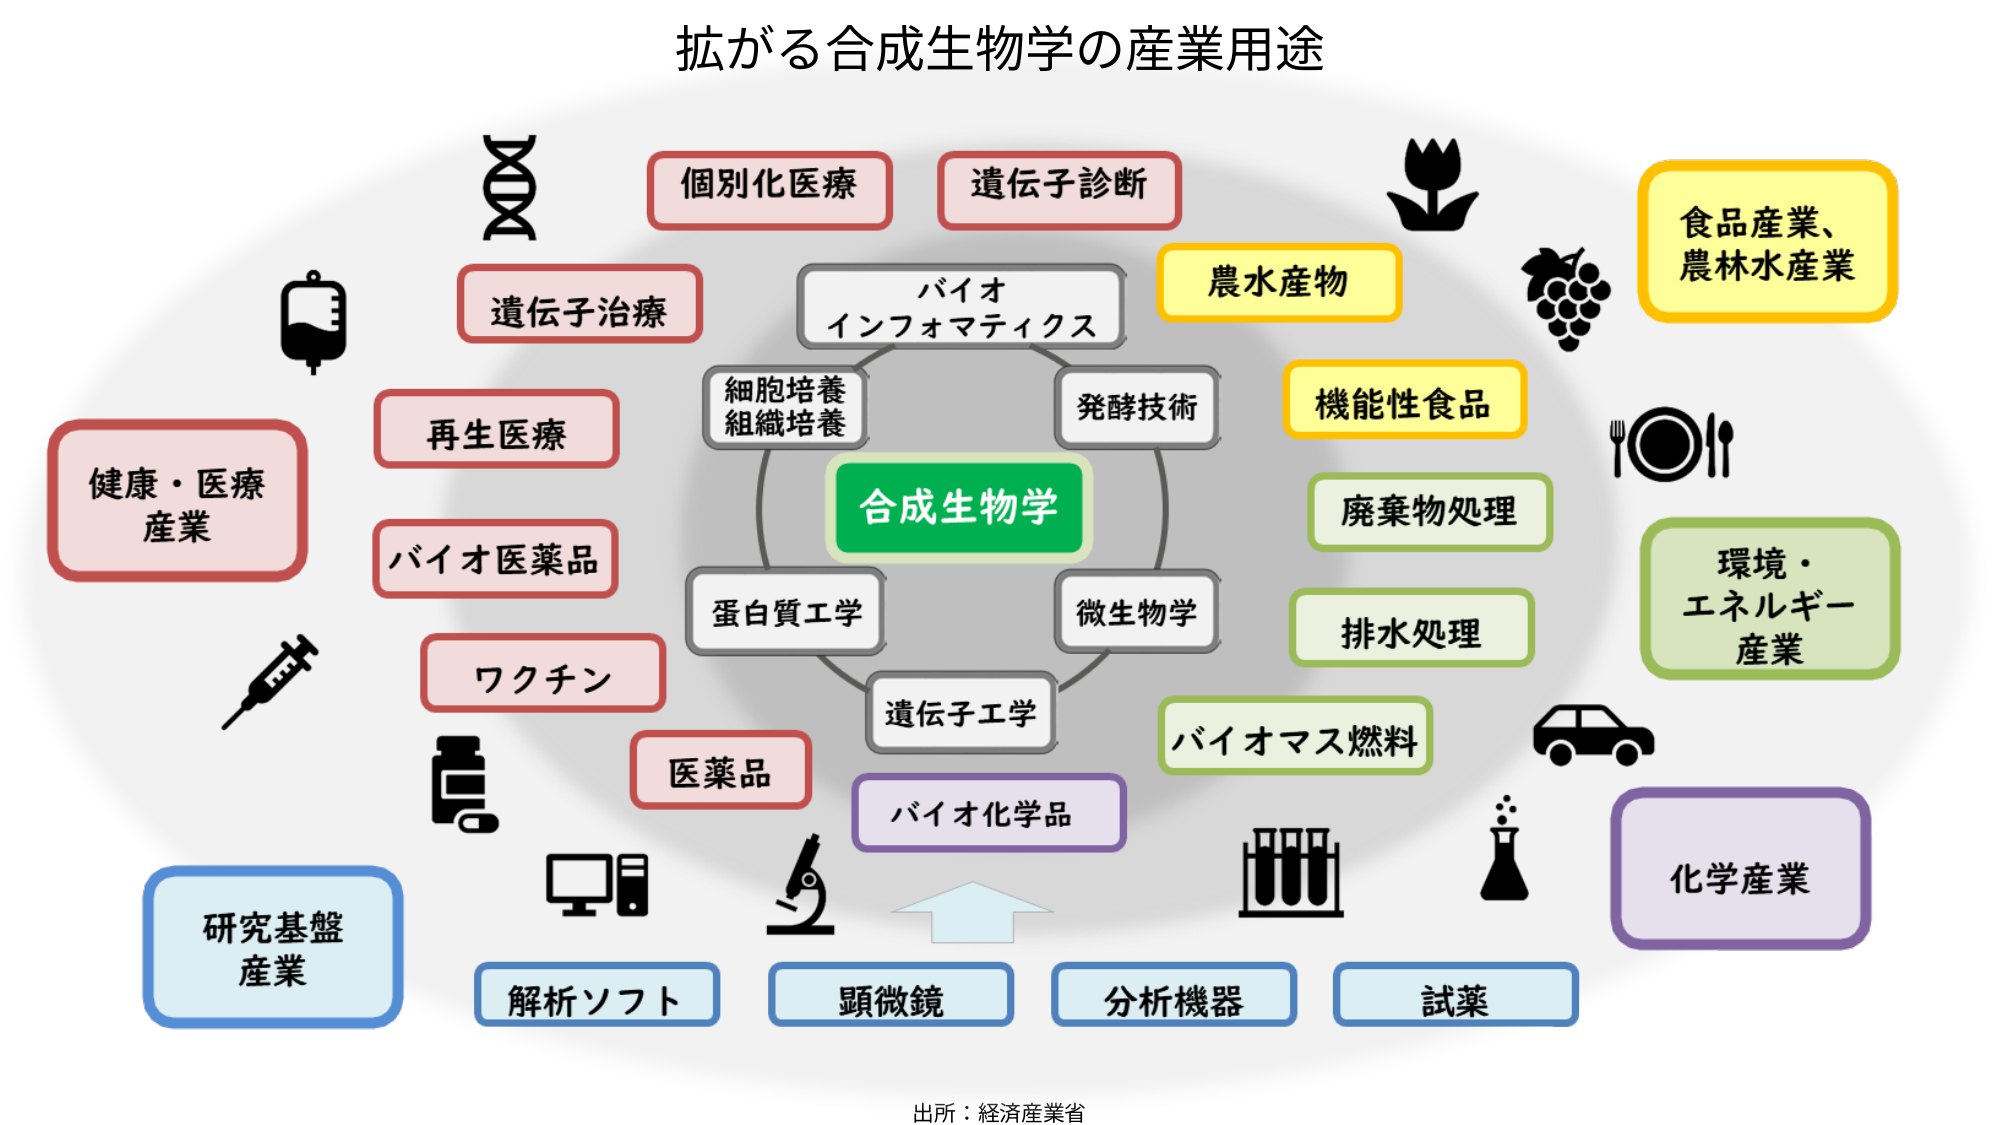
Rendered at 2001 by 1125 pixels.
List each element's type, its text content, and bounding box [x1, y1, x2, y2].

text_box 拡がる合成生物学の産業用途 [642, 10, 1358, 32]
text_box 出所：経済産業省 [894, 1114, 1106, 1125]
picture [0, 32, 1991, 1114]
